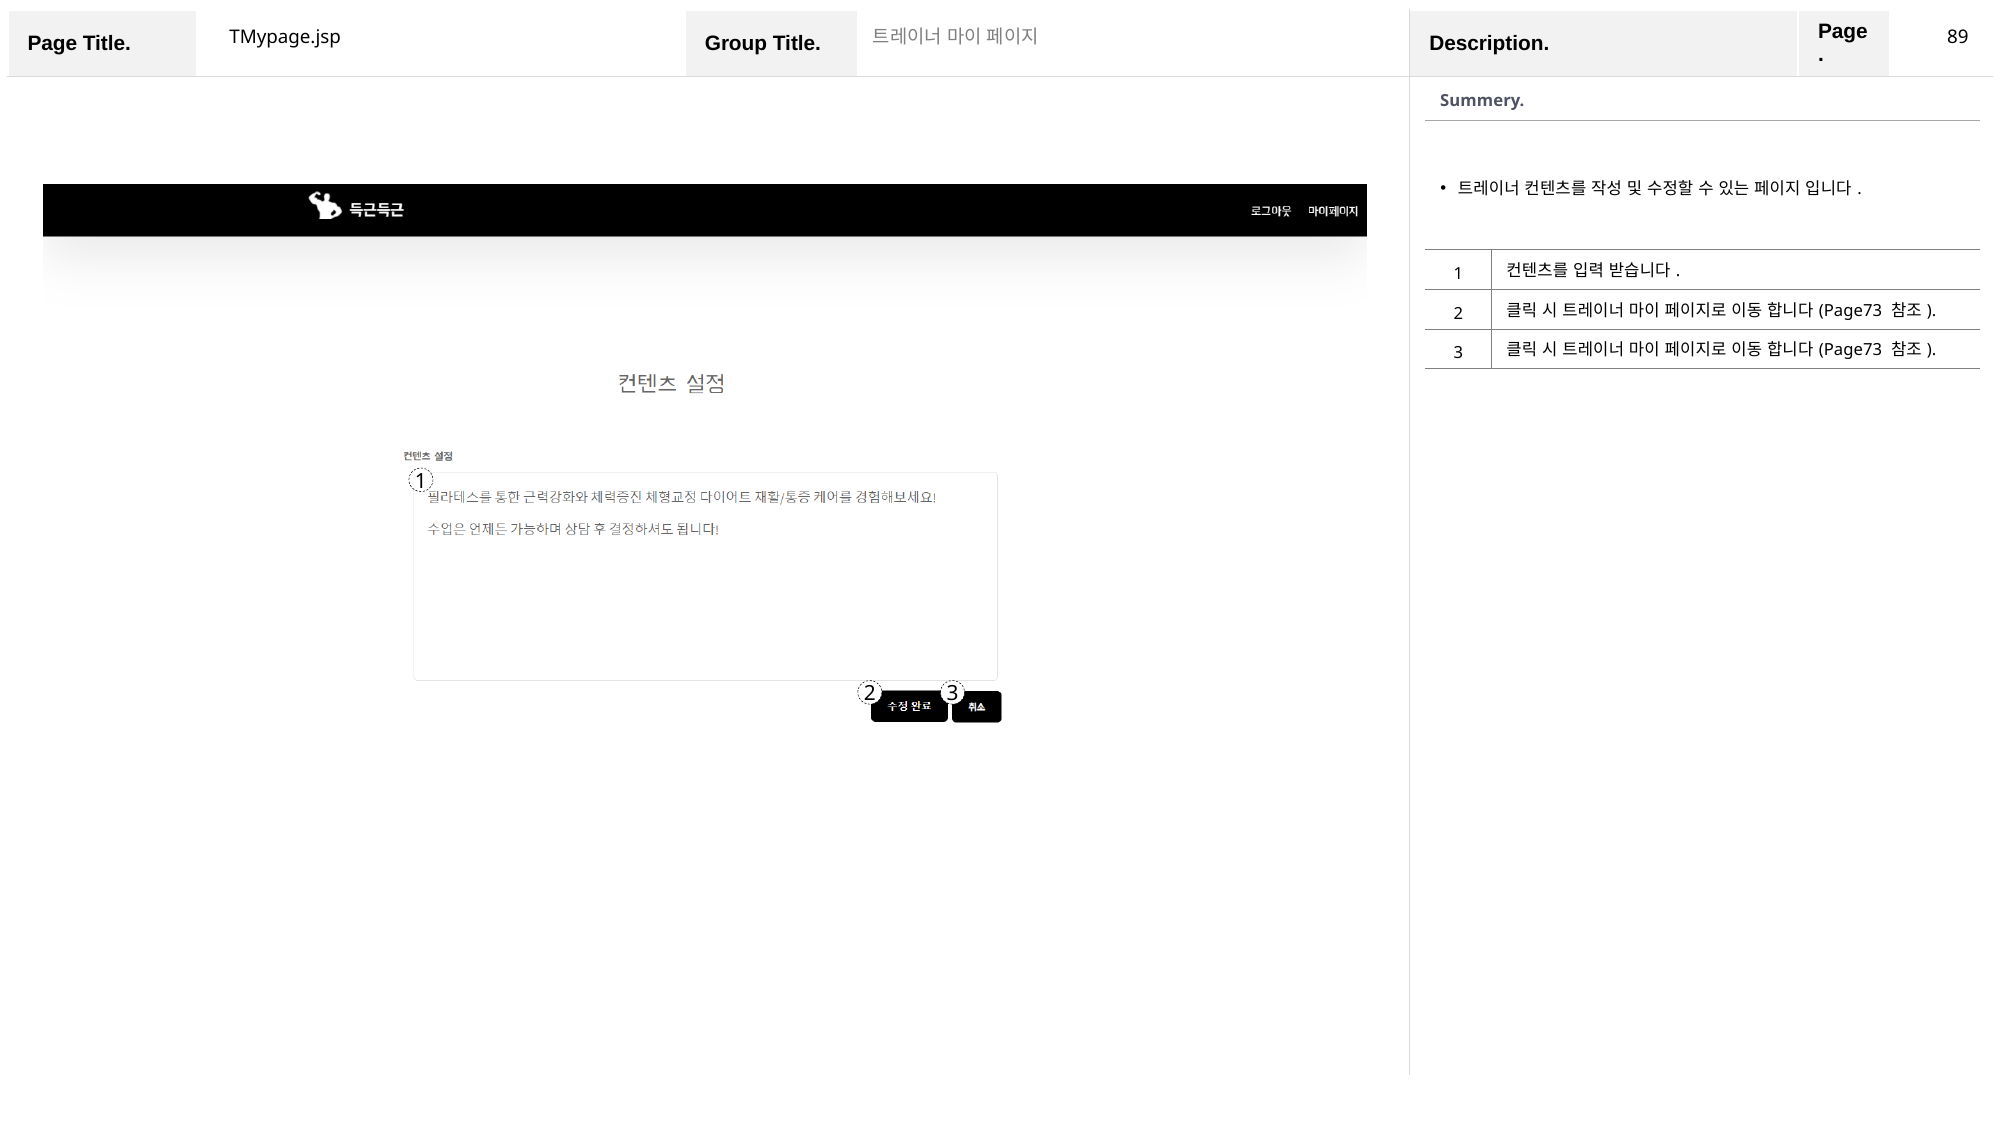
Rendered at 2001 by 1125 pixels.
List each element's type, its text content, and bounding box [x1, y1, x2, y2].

table_cell 3 [1425, 330, 1491, 368]
list 트레이너 마이 페이지 [858, 18, 1405, 55]
table_cell 2 [1425, 290, 1491, 329]
table_cell 컨텐츠를 입력 받습니다. [1492, 250, 1980, 289]
table_cell 트레이너 컨텐츠를 작성 및 수정할 수 있는 페이지 입니다. [1425, 121, 1980, 249]
text_box 89 [1932, 17, 1984, 55]
table_cell 클릭 시 트레이너 마이 페이지로 이동 합니다(Page73 참조). [1492, 290, 1980, 329]
picture [25, 184, 1367, 880]
table_cell 1 [1425, 250, 1491, 289]
list TMypage.jsp [196, 18, 684, 55]
table_cell 클릭 시 트레이너 마이 페이지로 이동 합니다(Page73 참조). [1492, 330, 1980, 368]
table_header Summery. [1425, 78, 1980, 120]
